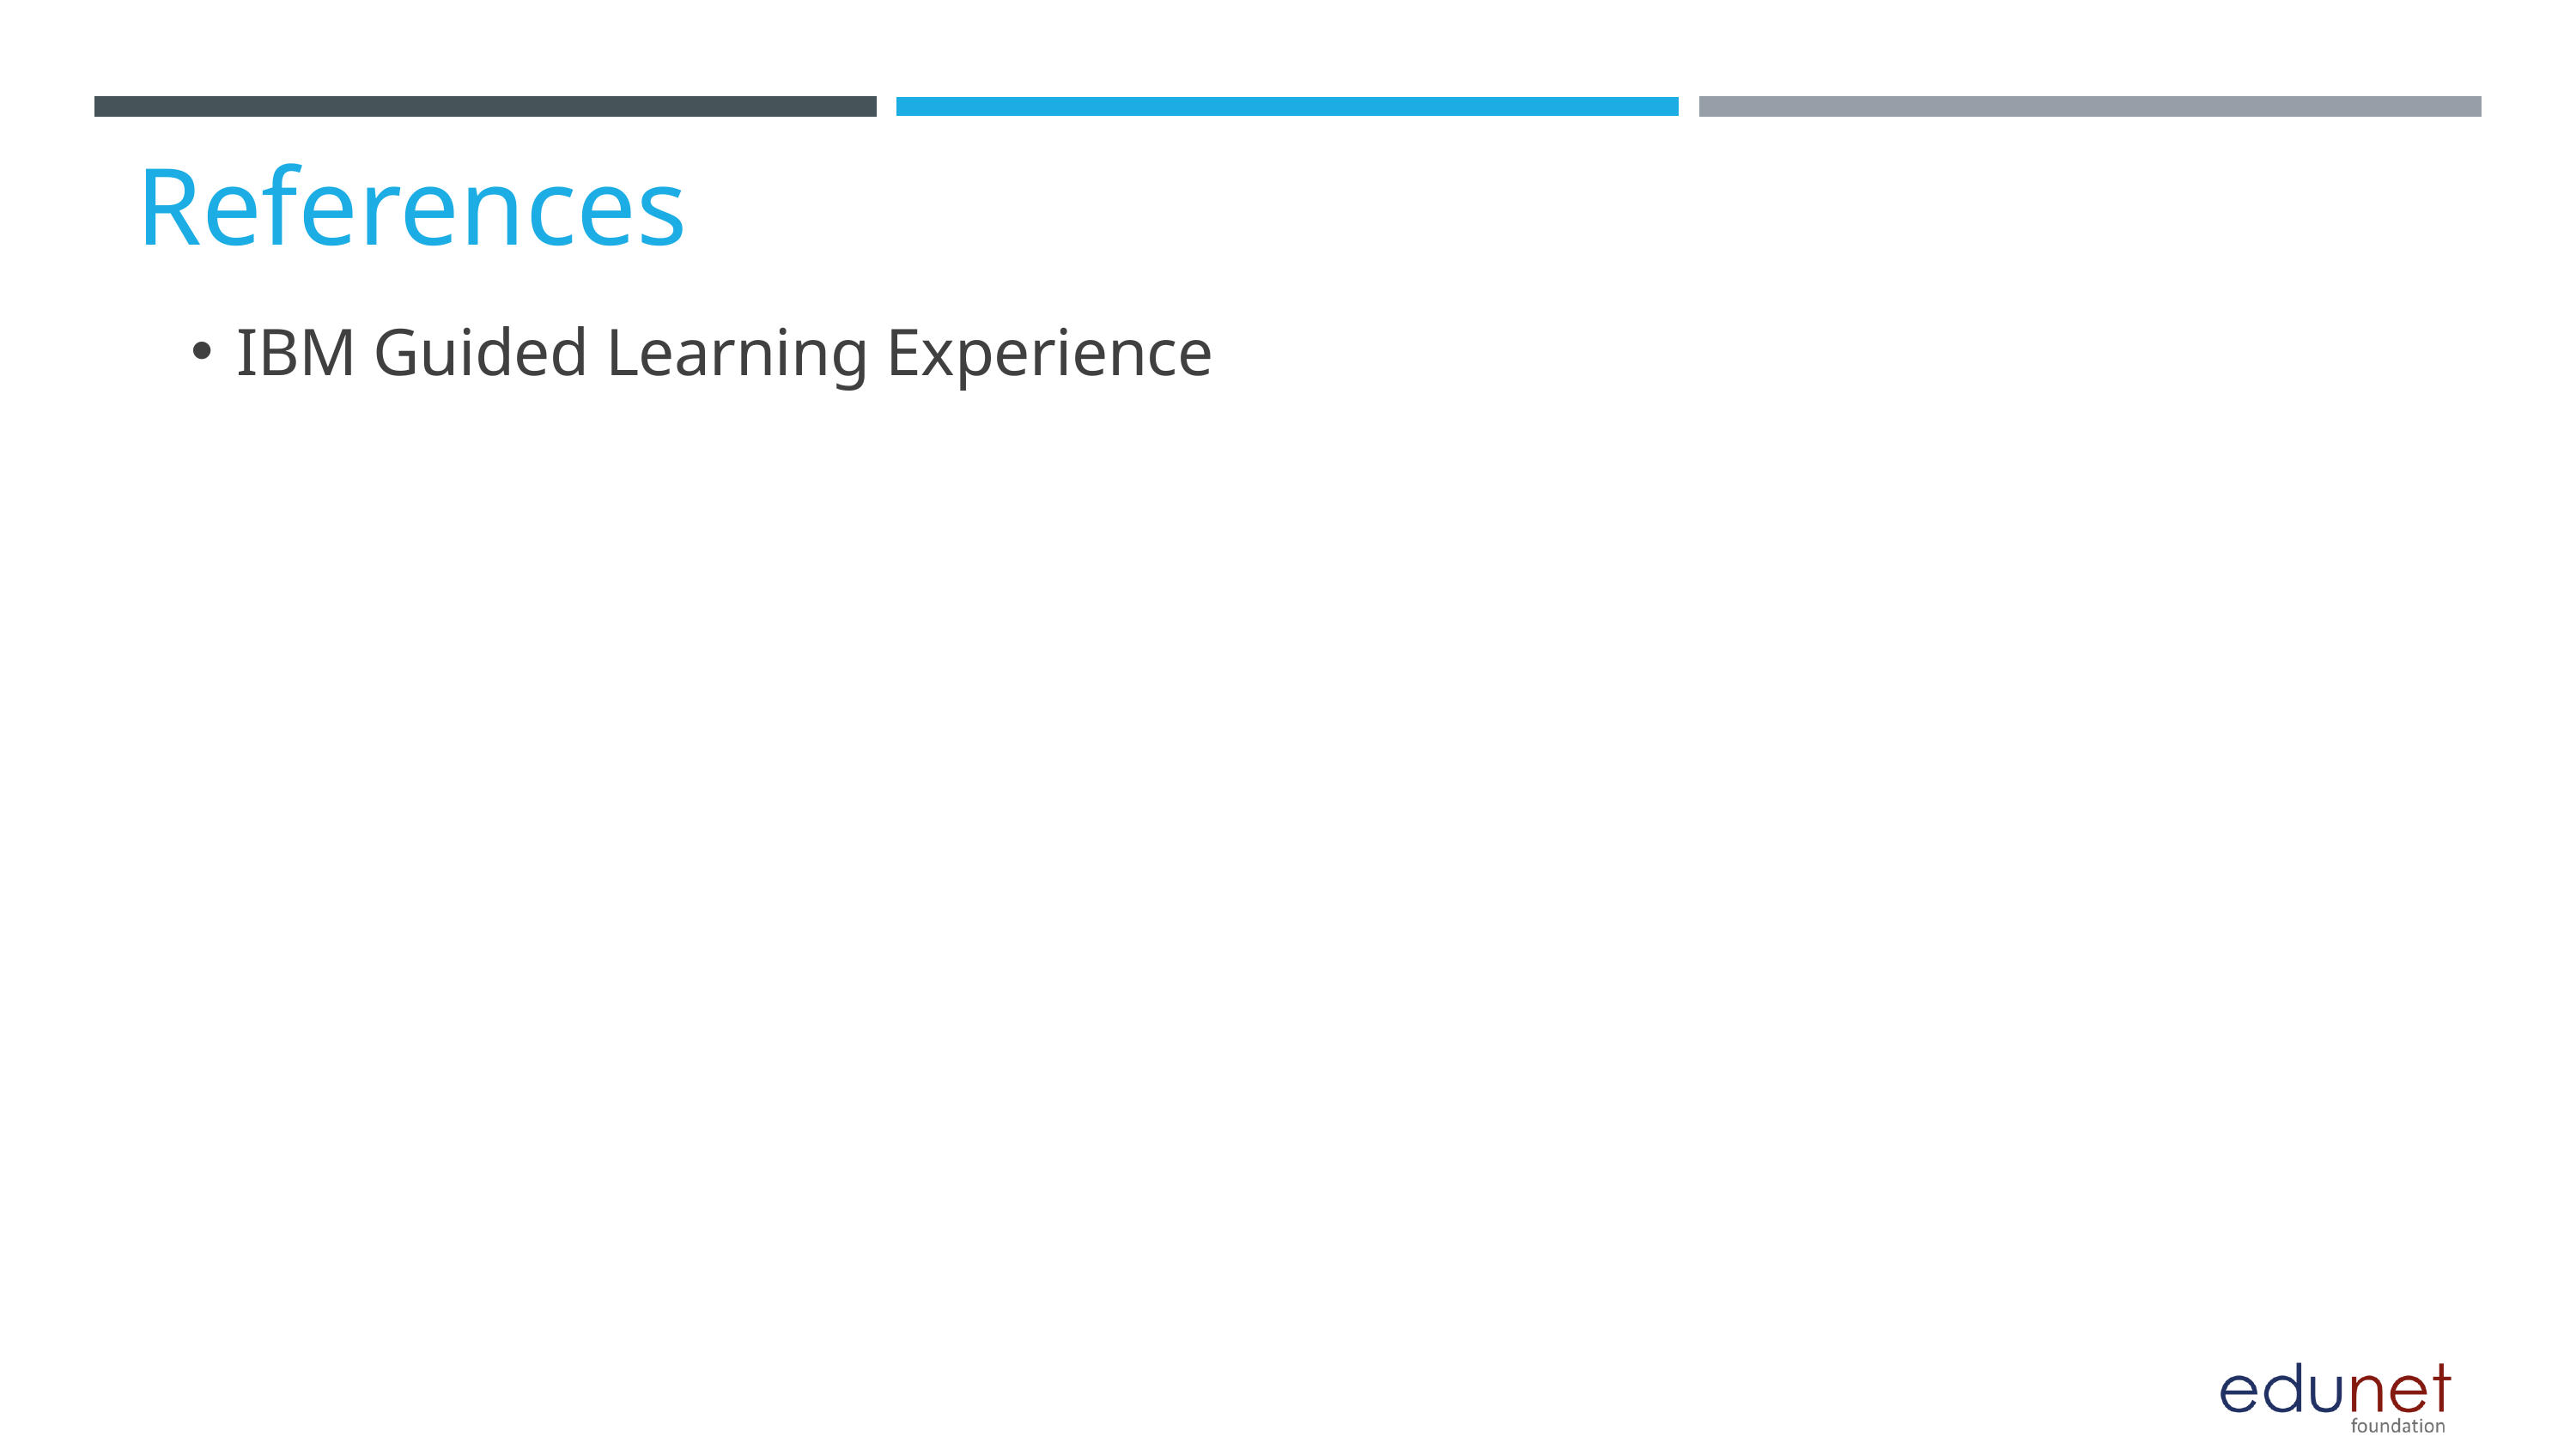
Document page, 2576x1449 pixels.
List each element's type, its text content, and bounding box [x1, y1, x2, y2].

text_box [2215, 1360, 2454, 1437]
text_box References [136, 138, 2440, 266]
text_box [1698, 95, 2482, 118]
text_box IBM Guided Learning Experience [144, 303, 2450, 389]
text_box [94, 96, 878, 118]
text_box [896, 96, 1680, 117]
